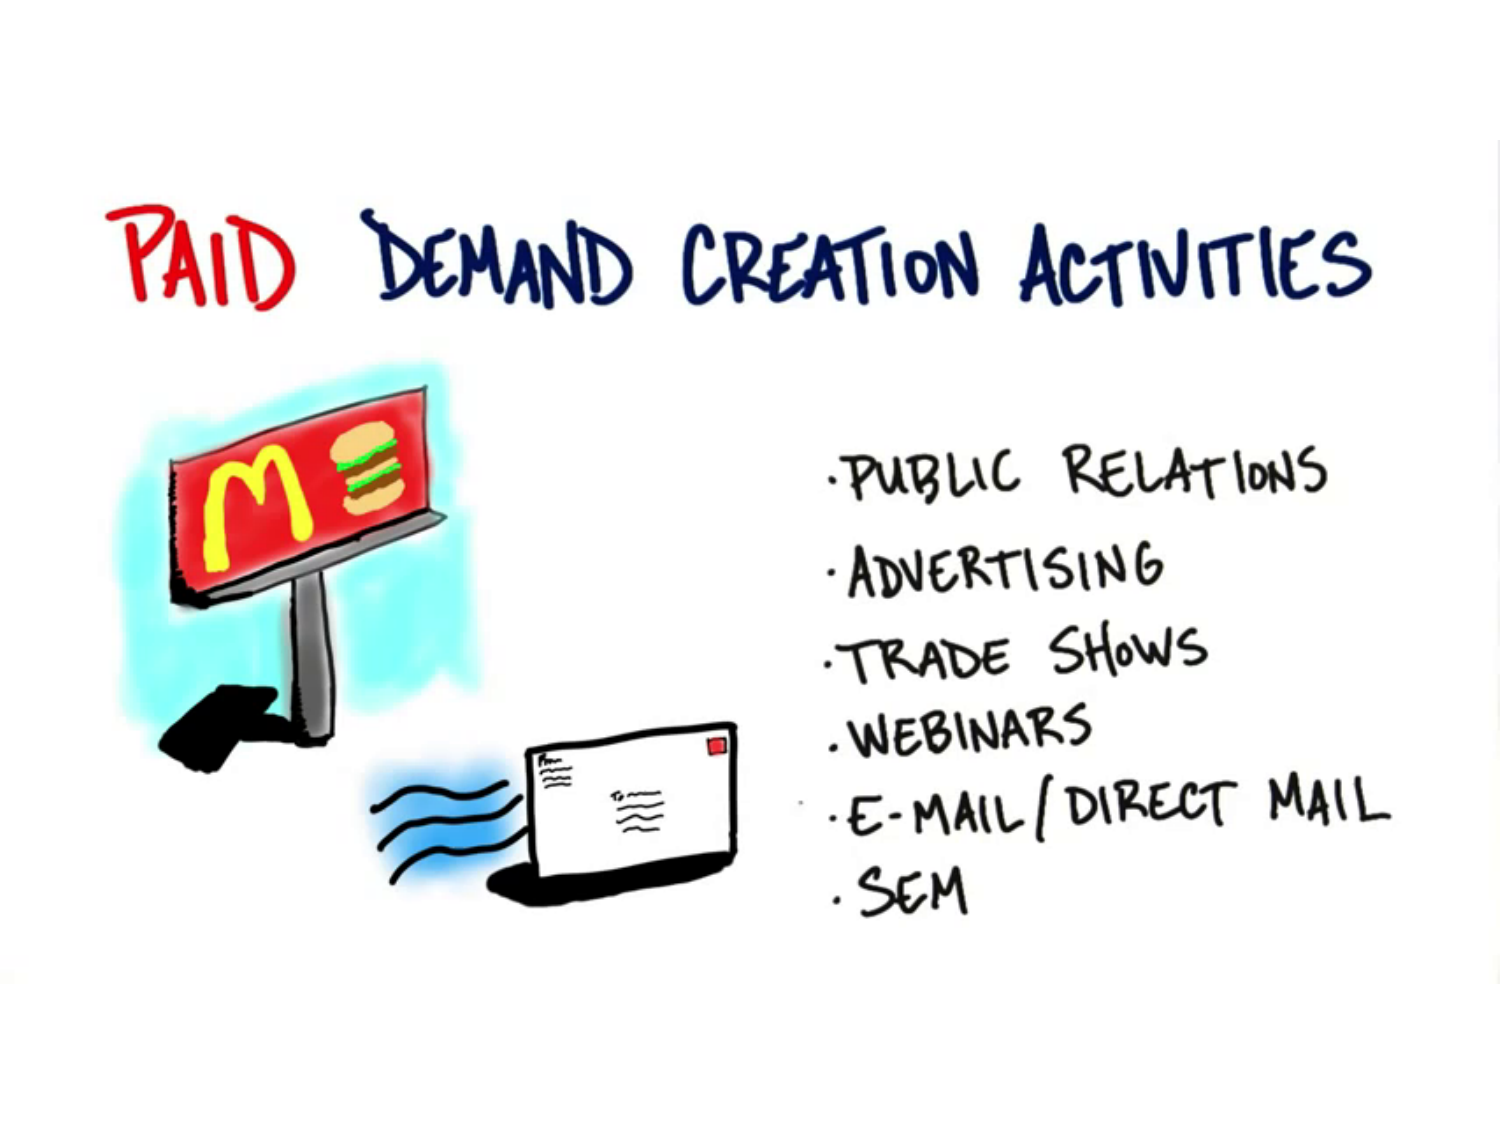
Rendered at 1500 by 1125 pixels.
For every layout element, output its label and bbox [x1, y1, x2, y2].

picture [0, 140, 1500, 985]
